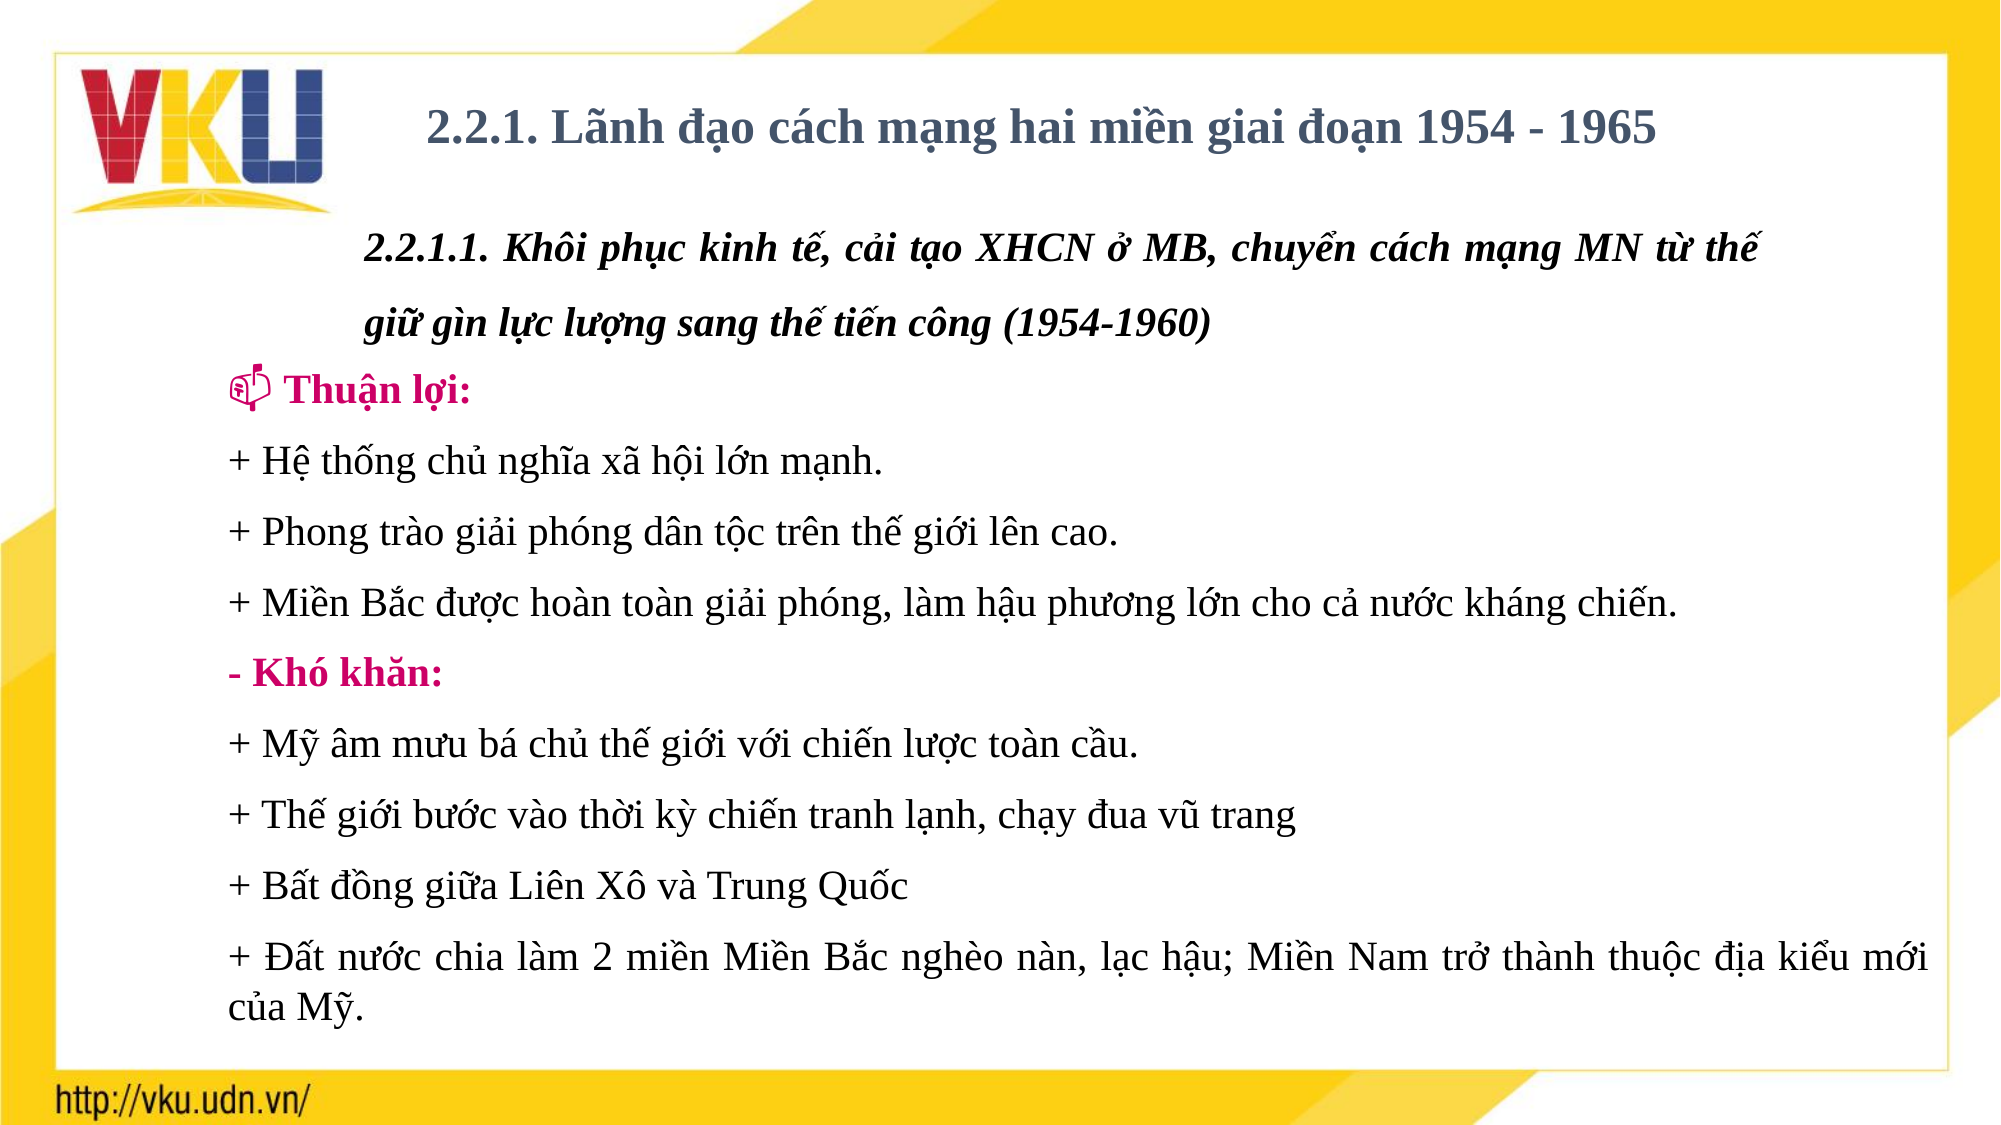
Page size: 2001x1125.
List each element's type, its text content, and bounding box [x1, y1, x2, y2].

text_box Thuận lợi: + Hệ thống chủ nghĩa xã hội lớn mạnh. + Phong trào giải phóng dân tộc trên thế giới lên cao. + Miền Bắc được hoàn toàn giải phóng, làm hậu phương lớn cho cả nước kháng chiến. - Khó khăn: + Mỹ âm mưu bá chủ thế giới với chiến lược toàn cầu. + Thế giới bước vào thời kỳ chiến tranh lạnh, chạy đua vũ trang + Bất đồng giữa Liên Xô và Trung Quốc + Đất nước chia làm 2 miền Miền Bắc nghèo nàn, lạc hậu; Miền Nam trở thành thuộc địa kiểu mới của Mỹ. [212, 354, 1946, 1107]
text_box 2.2.1.1. Khôi phục kinh tế, cải tạo XHCN ở MB, chuyển cách mạng MN từ thế giữ gìn lực lượng sang thế tiến công (1954-1960) [336, 187, 1775, 353]
text_box 2.2.1. Lãnh đạo cách mạng hai miền giai đoạn 1954 - 1965 [336, 85, 1699, 161]
picture [0, 0, 2001, 1125]
